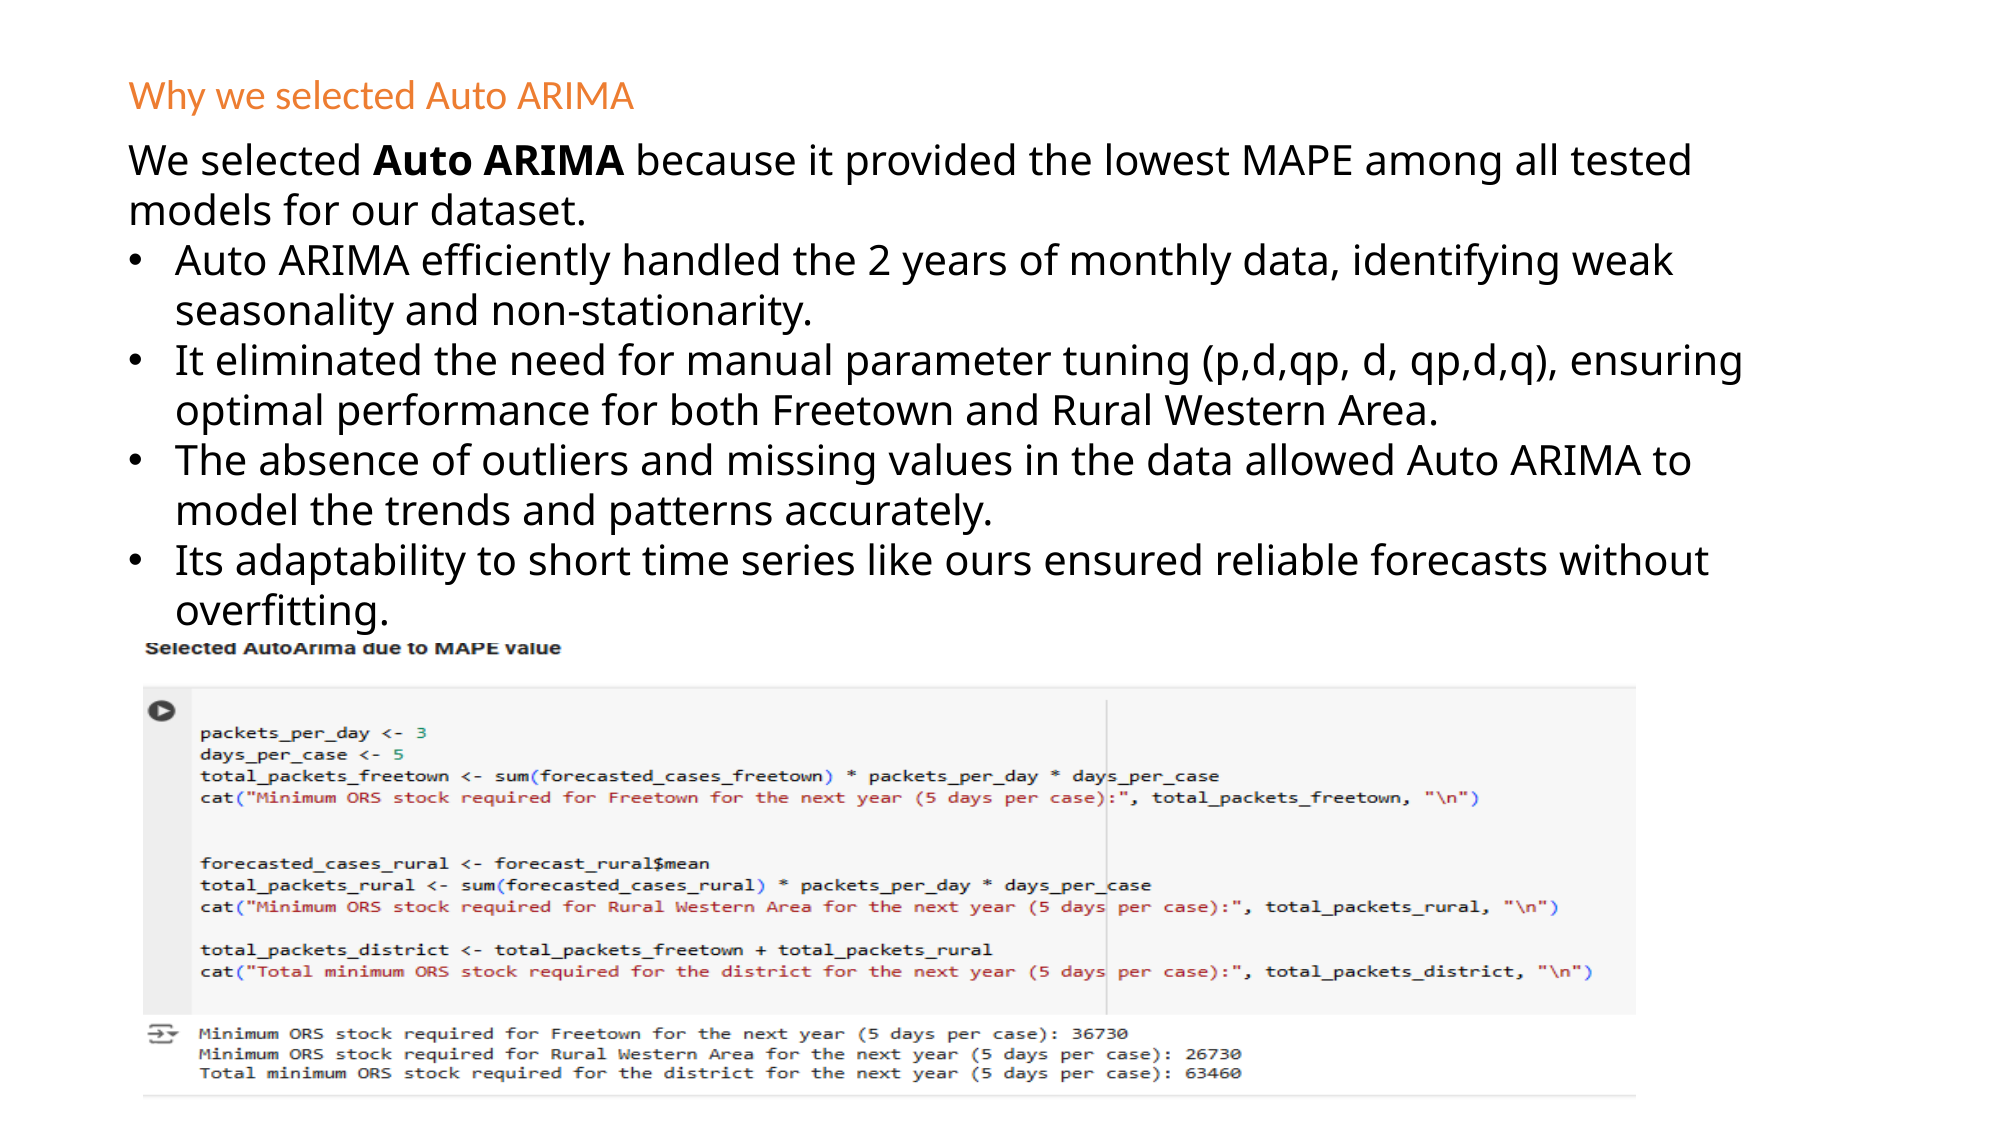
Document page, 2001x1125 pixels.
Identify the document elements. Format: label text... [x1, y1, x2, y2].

text_box Why we selected Auto ARIMA [113, 60, 1358, 126]
picture [143, 643, 1636, 1100]
text_box We selected Auto ARIMA because it provided the lowest MAPE among all tested models for our dataset. Auto ARIMA efficiently handled the 2 years of monthly data, identifying weak seasonality and non-stationarity. It eliminated the need for manual parameter tuning (p,d,qp, d, qp,d,q), ensuring optimal performance for both Freetown and Rural Western Area. The absence of outliers and missing values in the data allowed Auto ARIMA to model the trends and patterns accurately. Its adaptability to short time series like ours ensured reliable forecasts without overfitting. [113, 126, 1773, 692]
